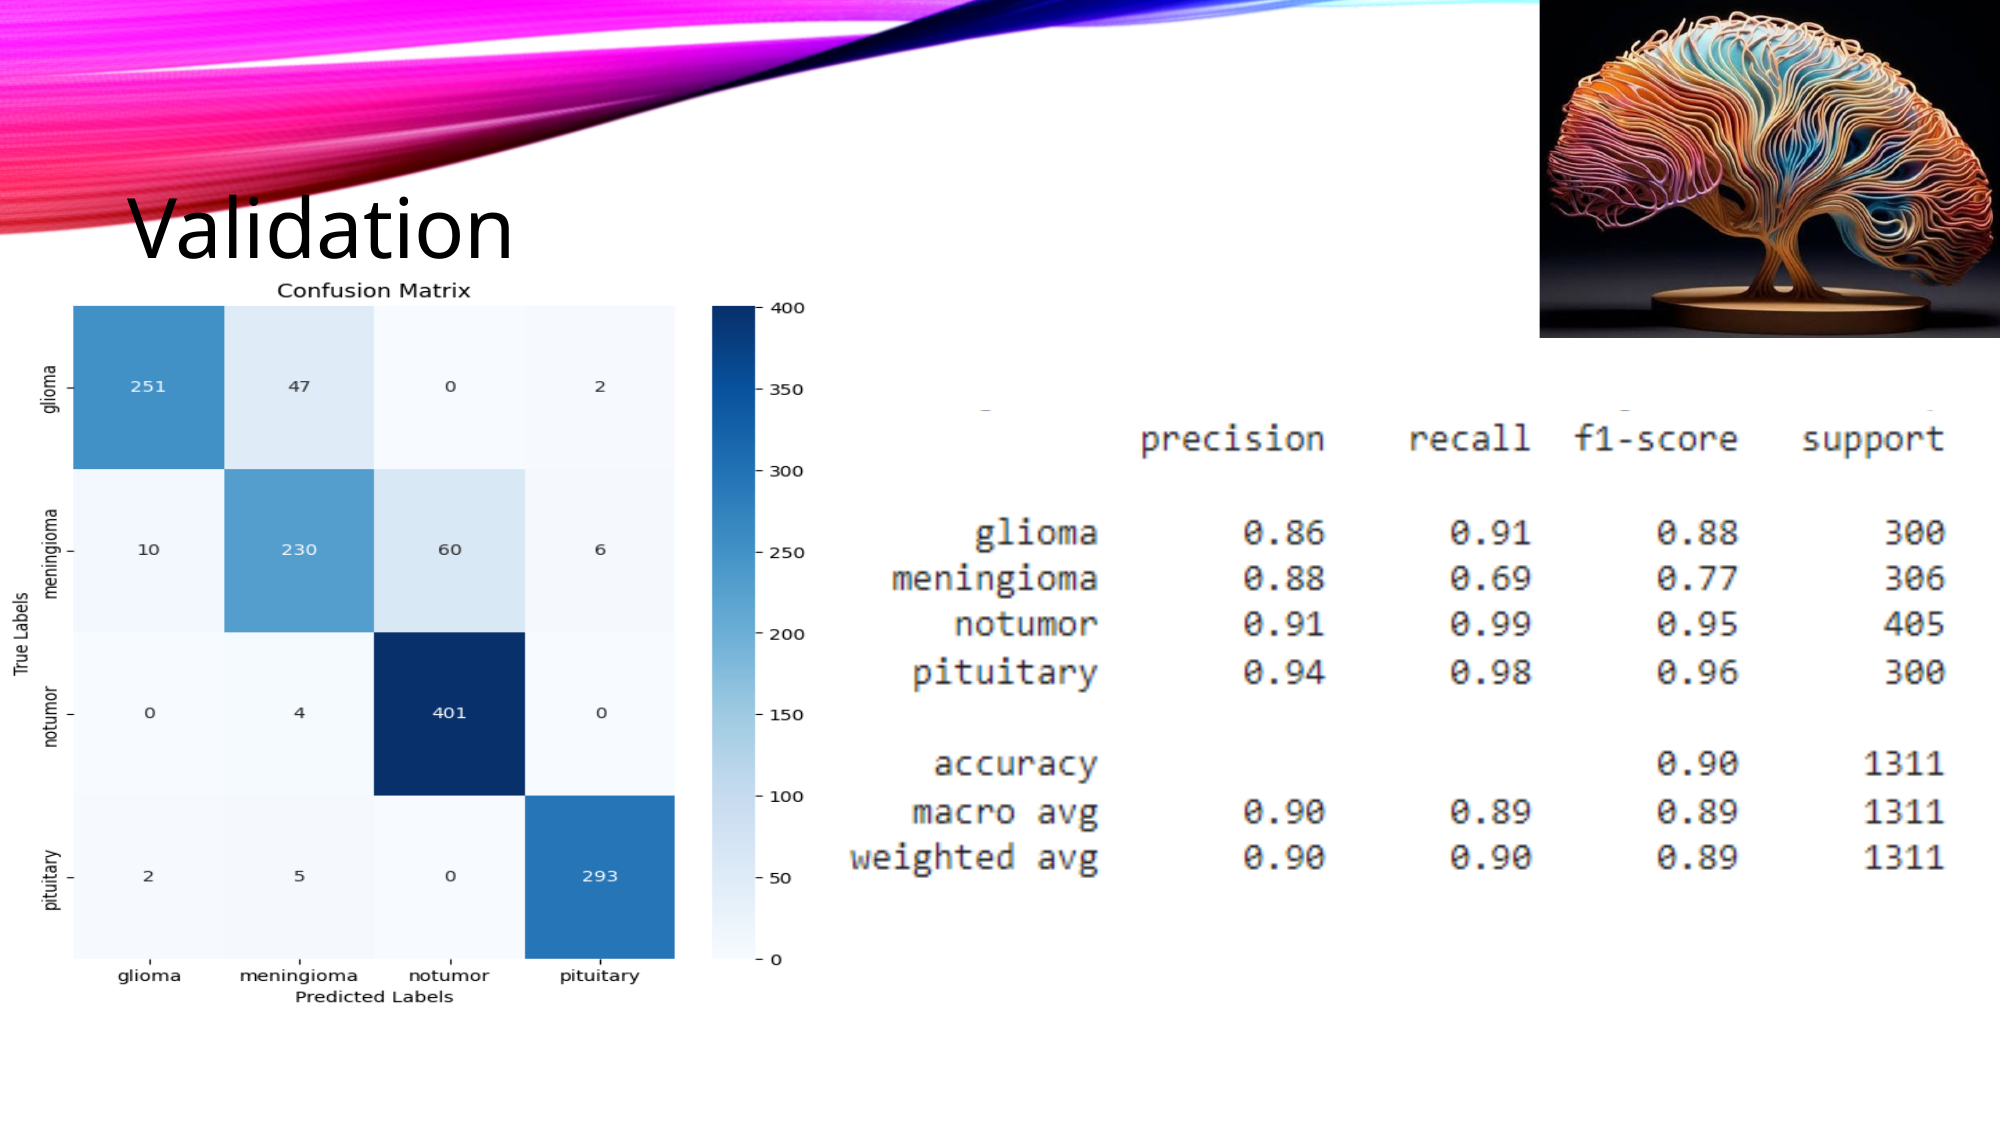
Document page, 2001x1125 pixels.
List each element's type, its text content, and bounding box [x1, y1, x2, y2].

picture [0, 0, 2000, 338]
picture [0, 272, 1969, 1016]
title Validation [112, 125, 1525, 338]
